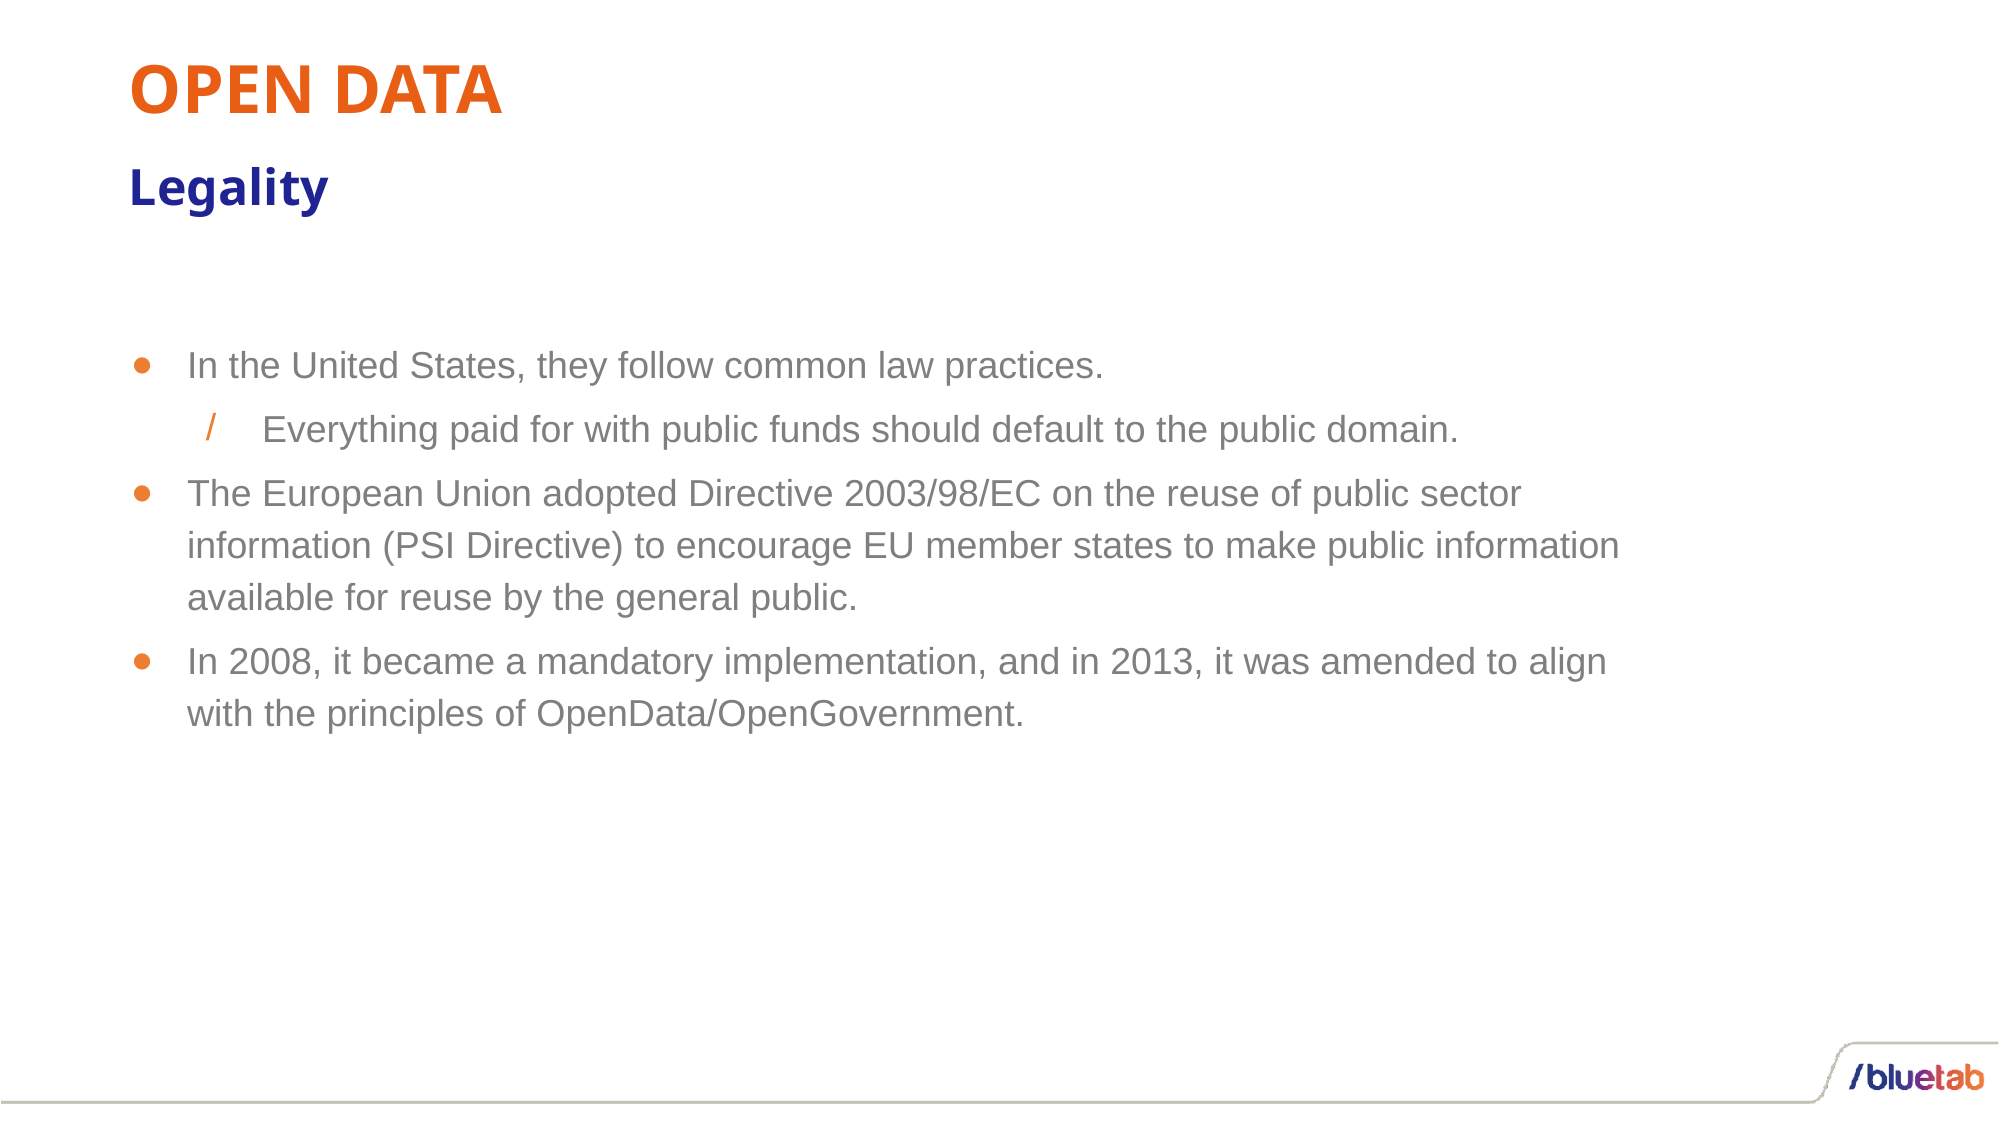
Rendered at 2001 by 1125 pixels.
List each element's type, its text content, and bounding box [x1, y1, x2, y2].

picture [1, 1041, 1999, 1104]
title OPEN DATA [114, 48, 1897, 155]
list Legality [114, 154, 1739, 226]
list In the United States, they follow common law practices. Everything paid for with public funds should default to the public domain. The European Union adopted Directive 2003/98/EC on the reuse of public sector information (PSI Directive) to encourage EU member states to make public information available for reuse by the general public. In 2008, it became a mandatory implementation, and in 2013, it was amended to align with the principles of OpenData/OpenGovernment. [97, 225, 1665, 930]
